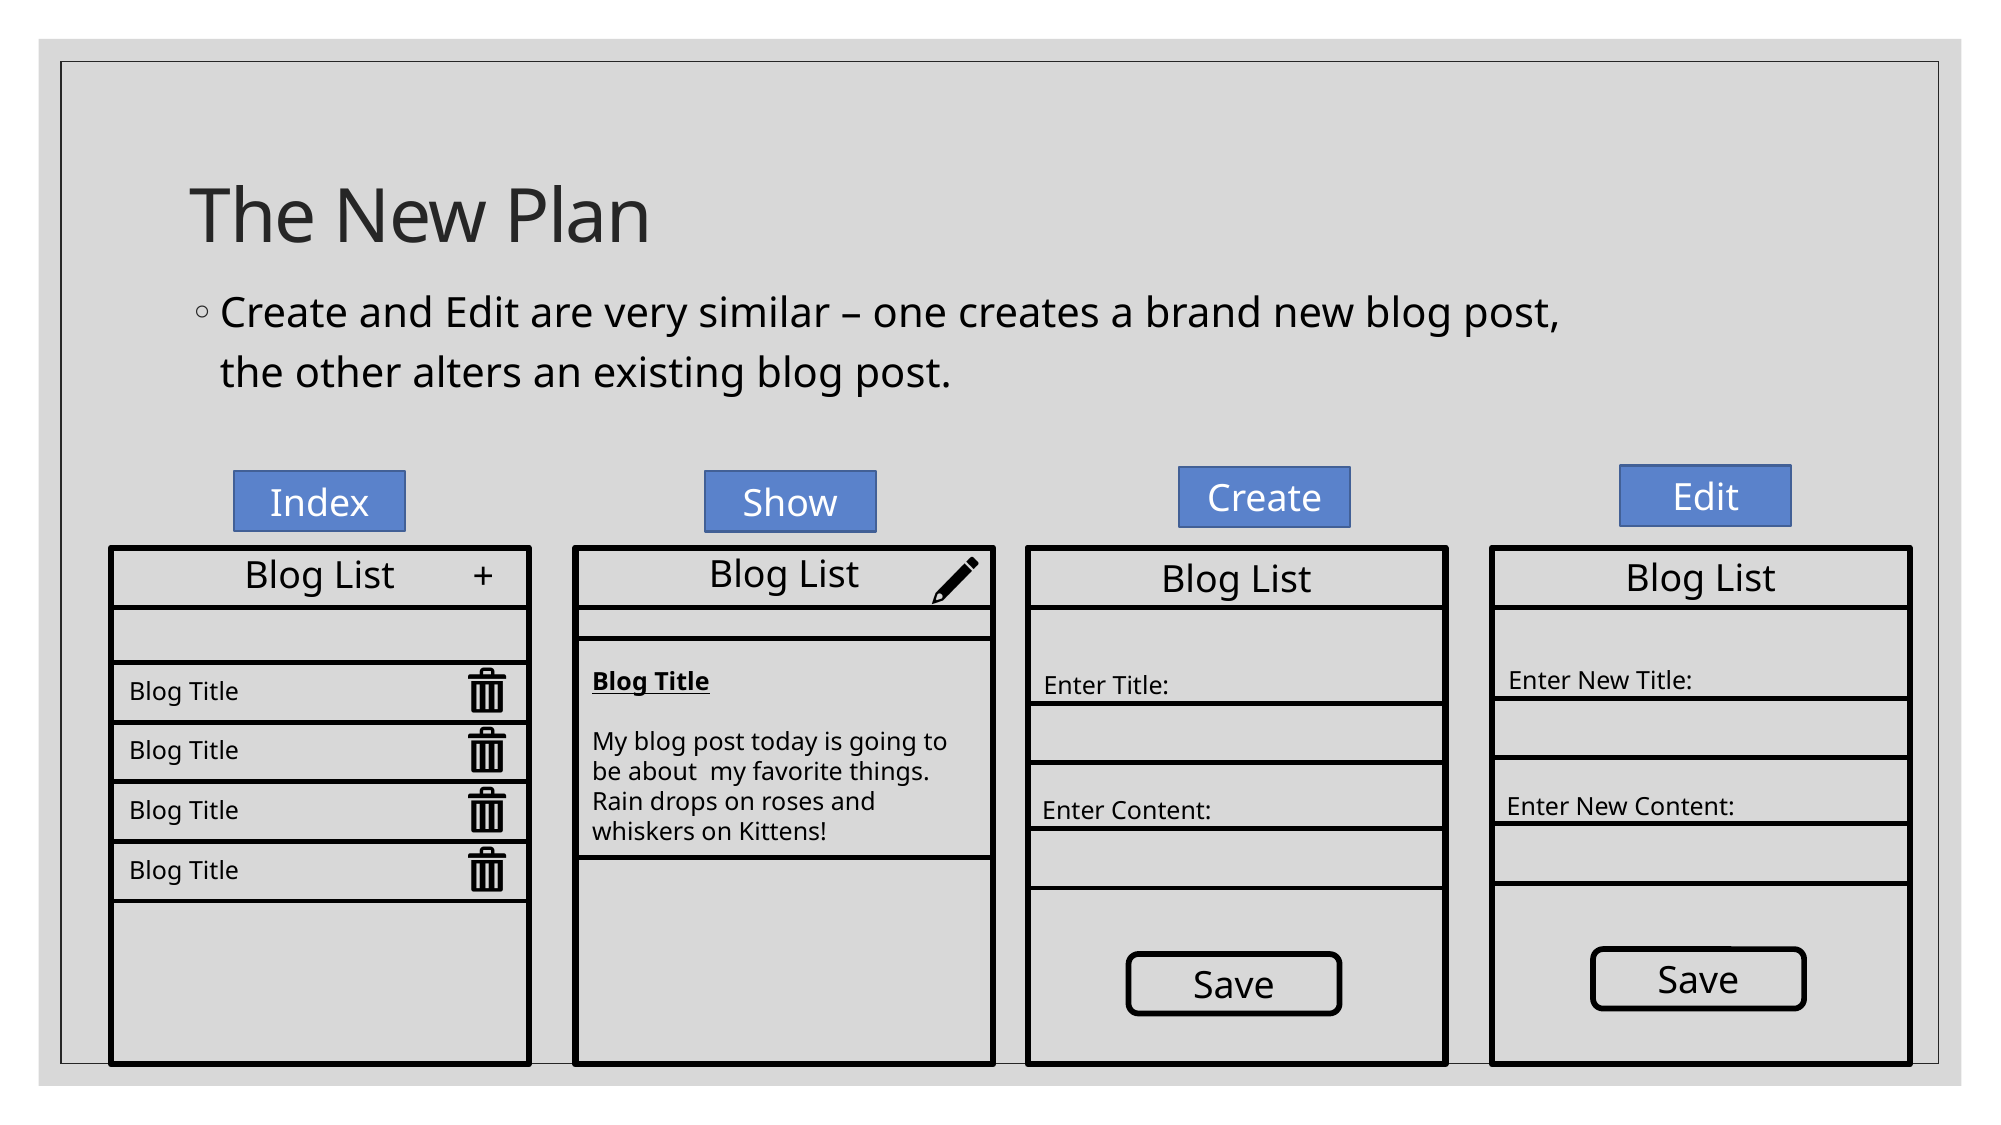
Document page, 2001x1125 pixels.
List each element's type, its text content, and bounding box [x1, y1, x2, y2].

list Create and Edit are very similar – one creates a brand new blog post, the other alters an existing blog post. [174, 268, 1608, 462]
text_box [110, 465, 1910, 1065]
title The New Plan [174, 105, 1825, 331]
